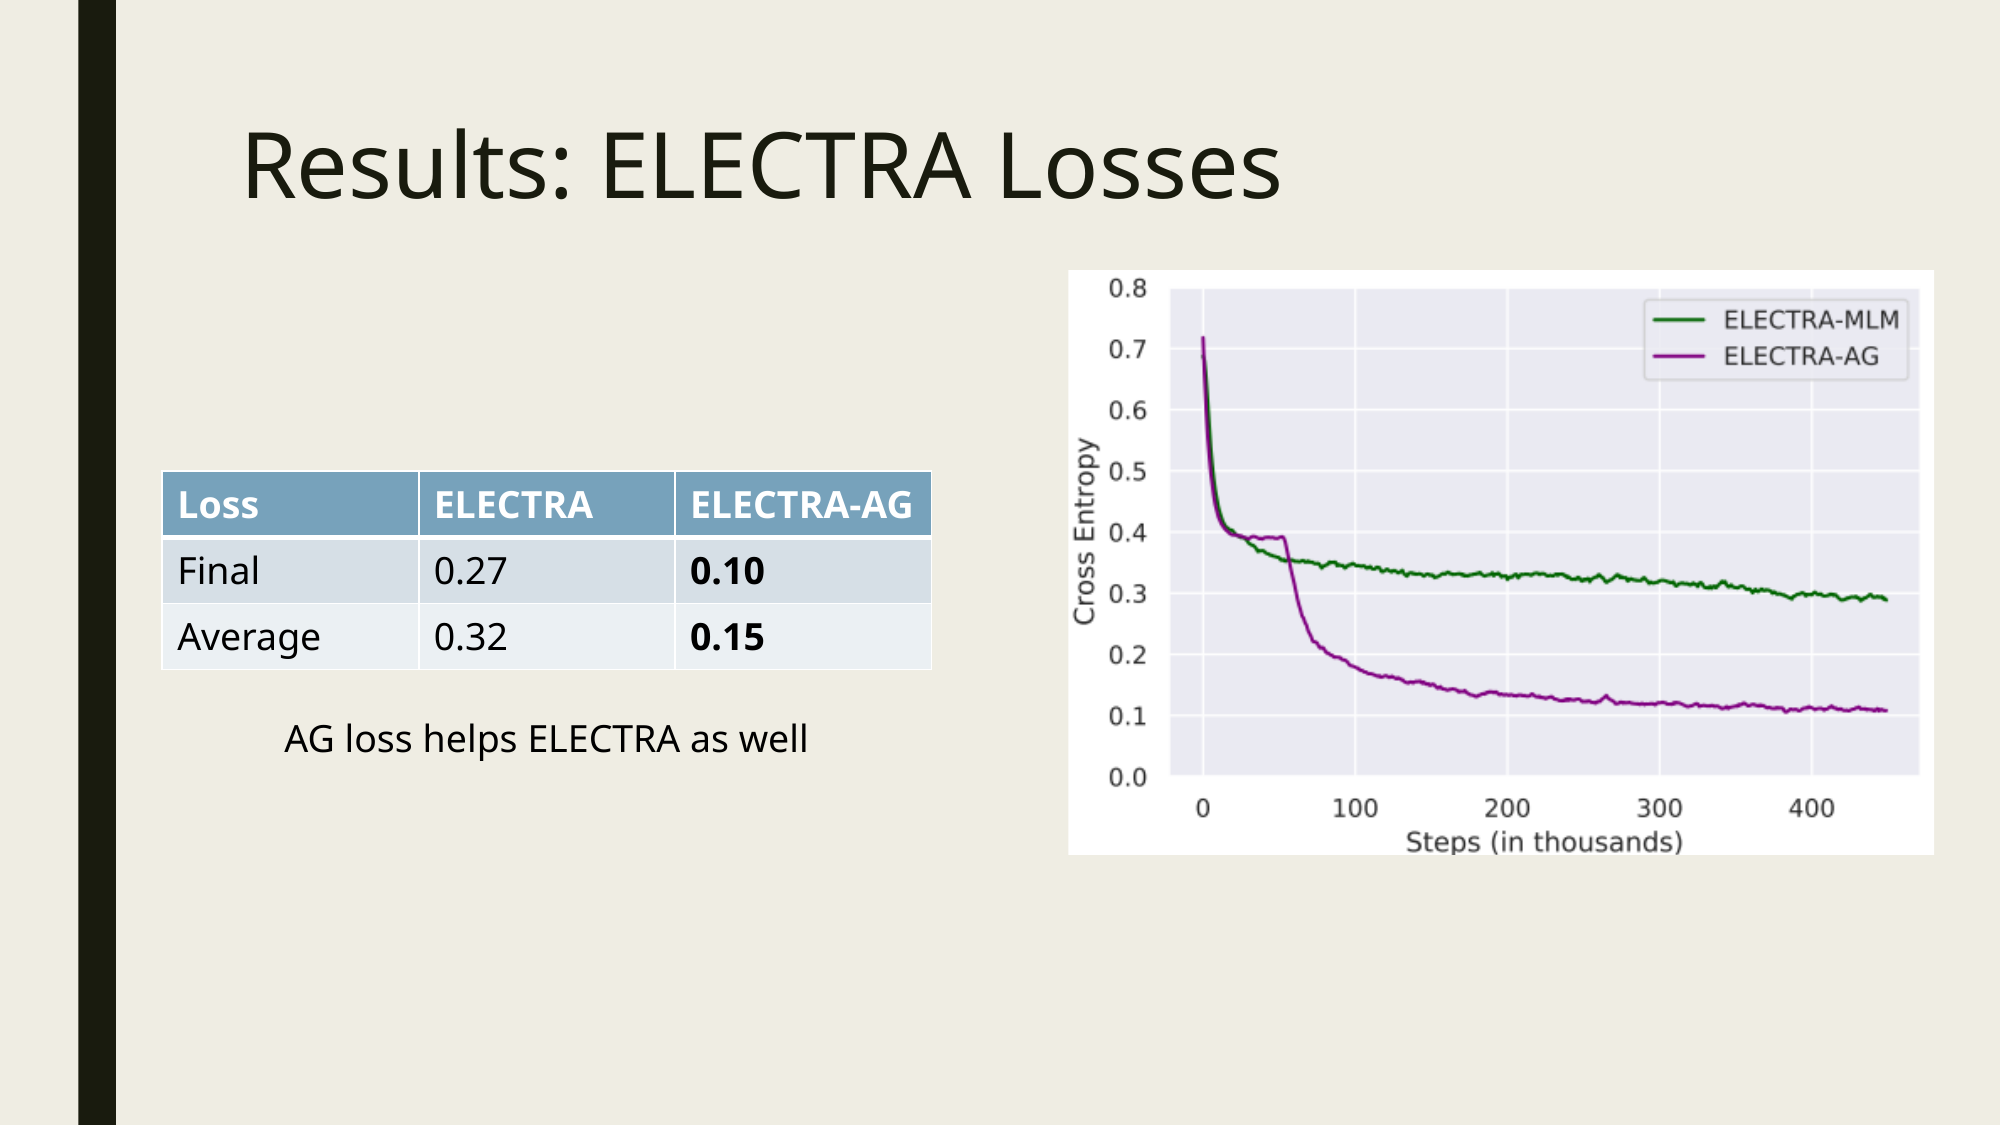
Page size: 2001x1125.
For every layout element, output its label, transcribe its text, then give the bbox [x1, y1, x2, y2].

text_box AG loss helps ELECTRA as well [269, 708, 825, 768]
picture [1068, 270, 1935, 855]
table_header Loss [163, 472, 418, 535]
title Results: ELECTRA Losses [225, 112, 1800, 357]
table_cell 0.27 [420, 540, 674, 603]
table_header ELECTRA-AG [676, 472, 931, 535]
table_header ELECTRA [420, 472, 674, 535]
table_cell 0.15 [676, 604, 931, 669]
table_cell Final [163, 540, 418, 603]
table_cell 0.10 [676, 540, 931, 603]
table_cell Average [163, 604, 418, 669]
table_cell 0.32 [420, 604, 674, 669]
